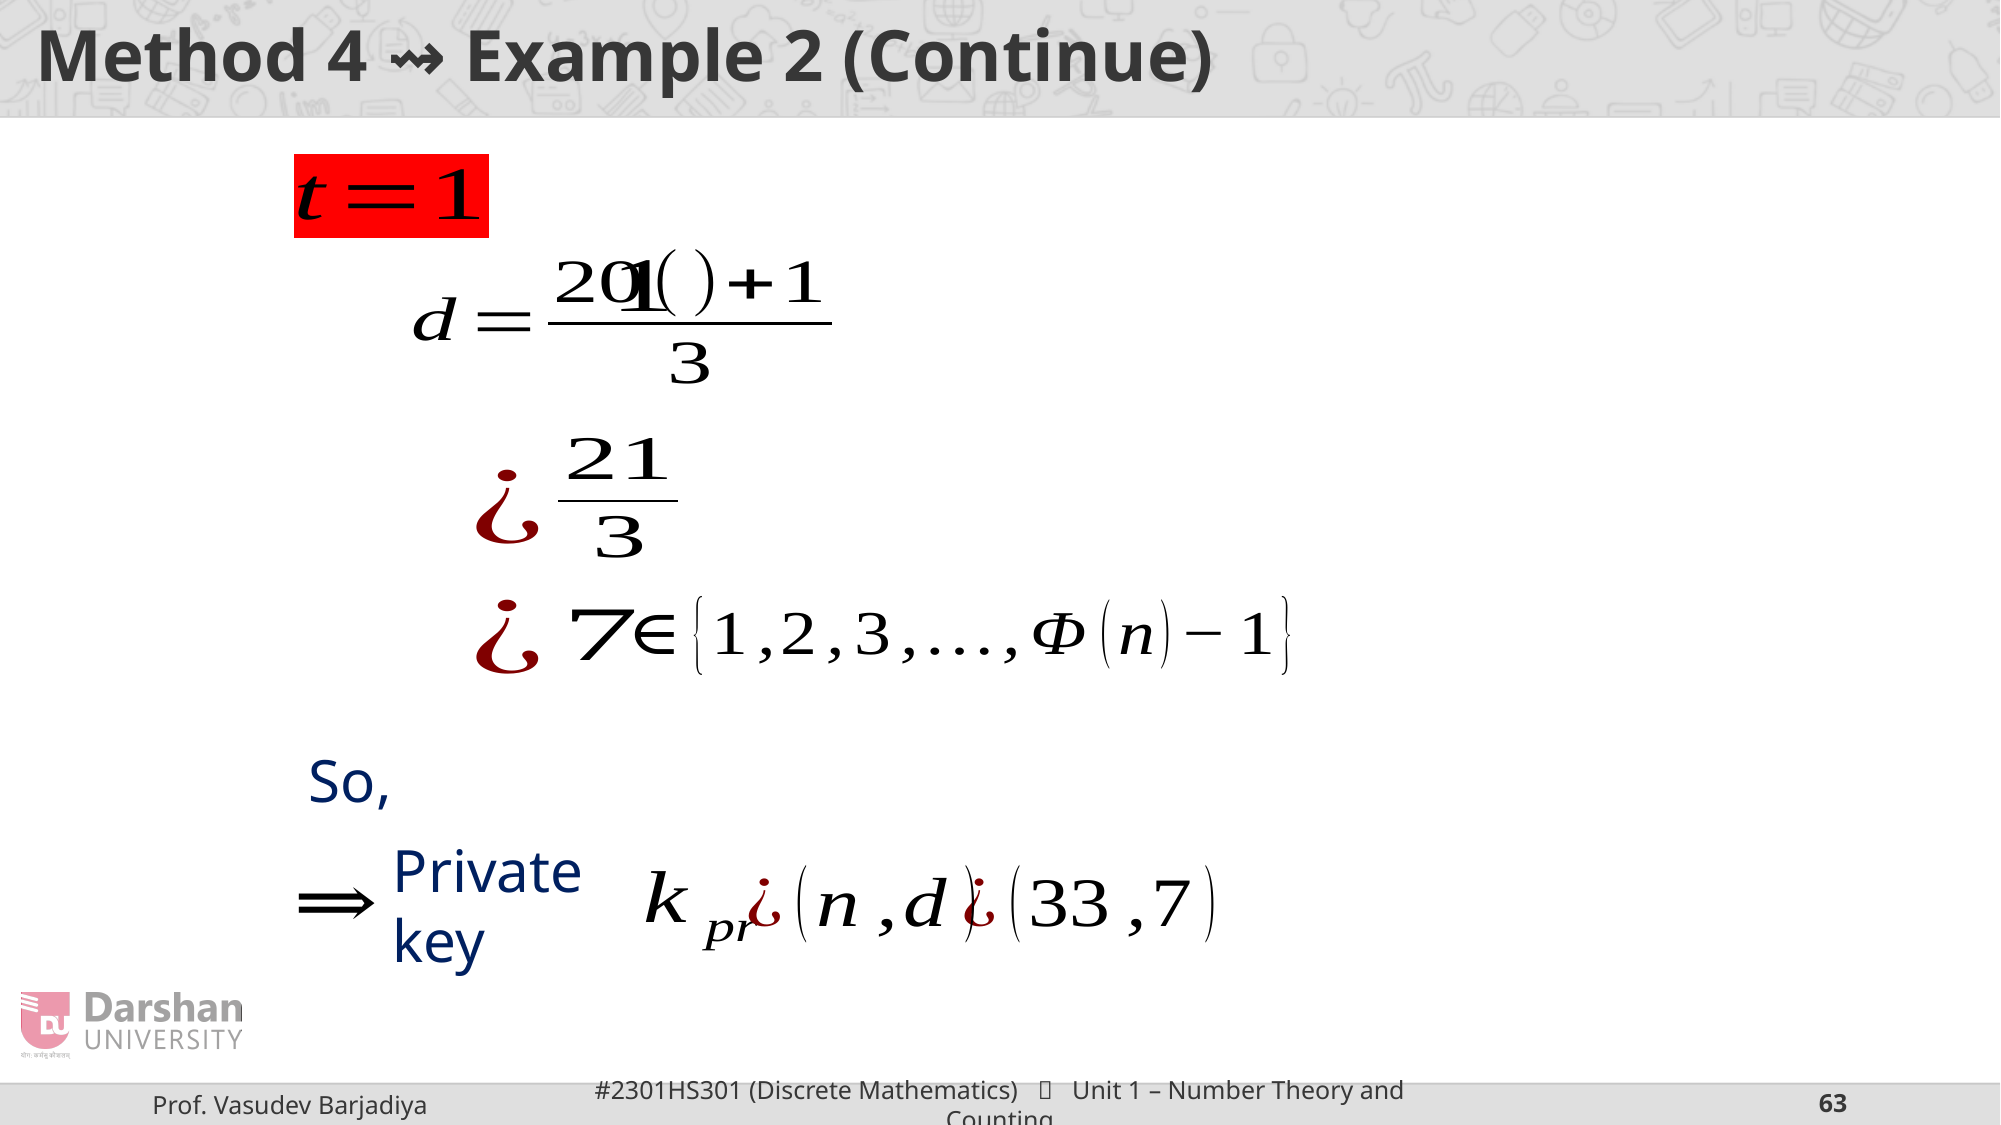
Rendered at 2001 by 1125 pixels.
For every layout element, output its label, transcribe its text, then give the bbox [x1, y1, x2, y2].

text_box Private key [377, 861, 662, 948]
title Method 4 ⇝ Example 2 (Continue) [0, 0, 2000, 117]
text_box 4 [21, 992, 242, 1059]
